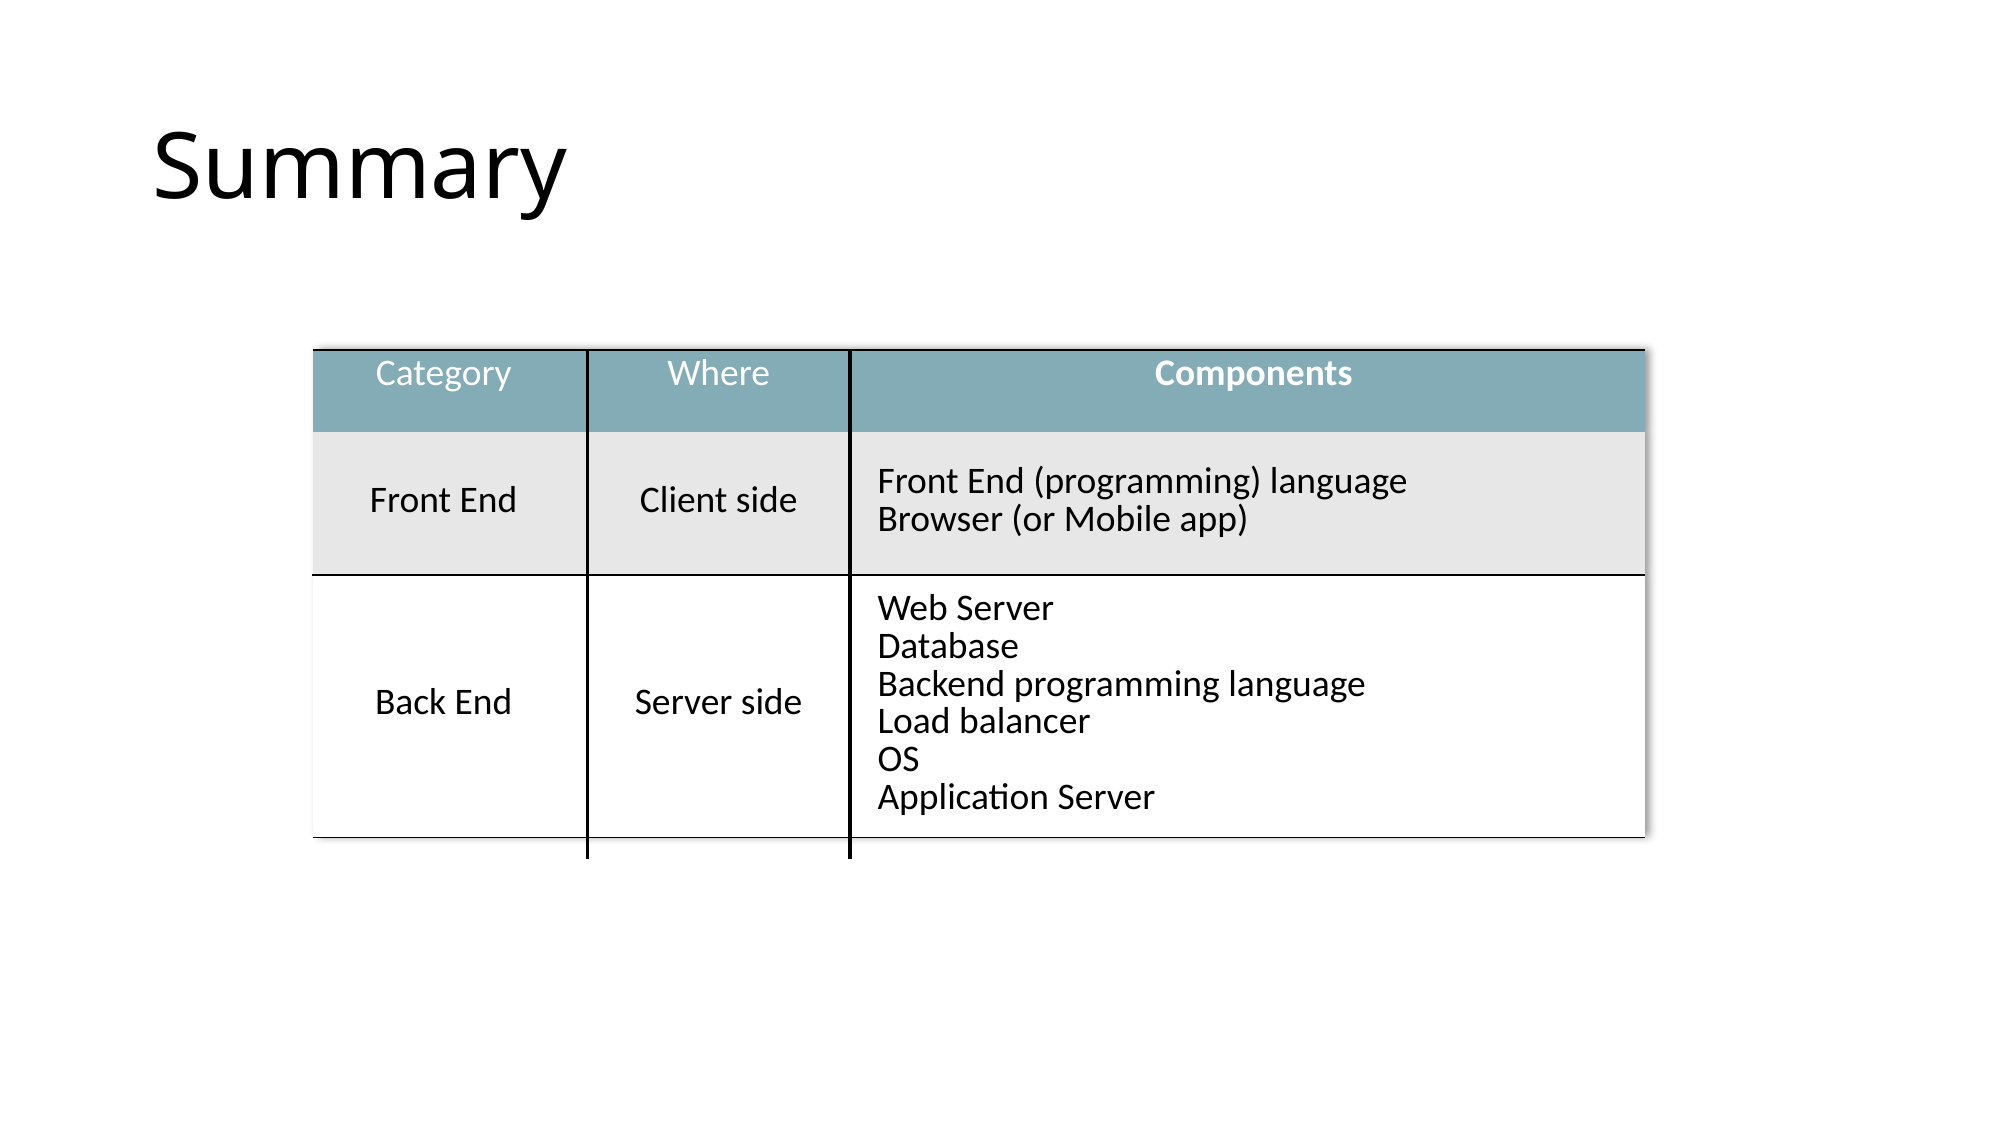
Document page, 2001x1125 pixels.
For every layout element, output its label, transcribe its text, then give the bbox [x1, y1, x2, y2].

table_cell Web Server Database Backend programming language Load balancer OS Application Server [863, 576, 1645, 837]
table_cell Front End (programming) language Browser (or Mobile app) [863, 432, 1645, 574]
title Summary [137, 59, 1863, 278]
table_cell Server side [575, 576, 586, 837]
table_header Where [575, 351, 586, 432]
table_header Where [852, 351, 863, 432]
table_header Components [863, 351, 1645, 432]
table_cell Back End [313, 576, 575, 837]
table_cell Front End [313, 432, 575, 574]
table_header Where [589, 351, 848, 432]
table_cell Client side [575, 432, 586, 574]
table_cell Client side [589, 432, 848, 574]
table_cell Server side [589, 576, 848, 837]
list [137, 299, 1863, 1014]
table_header Category [313, 351, 575, 432]
table_cell Server side [852, 576, 863, 837]
table_cell Client side [852, 432, 863, 574]
